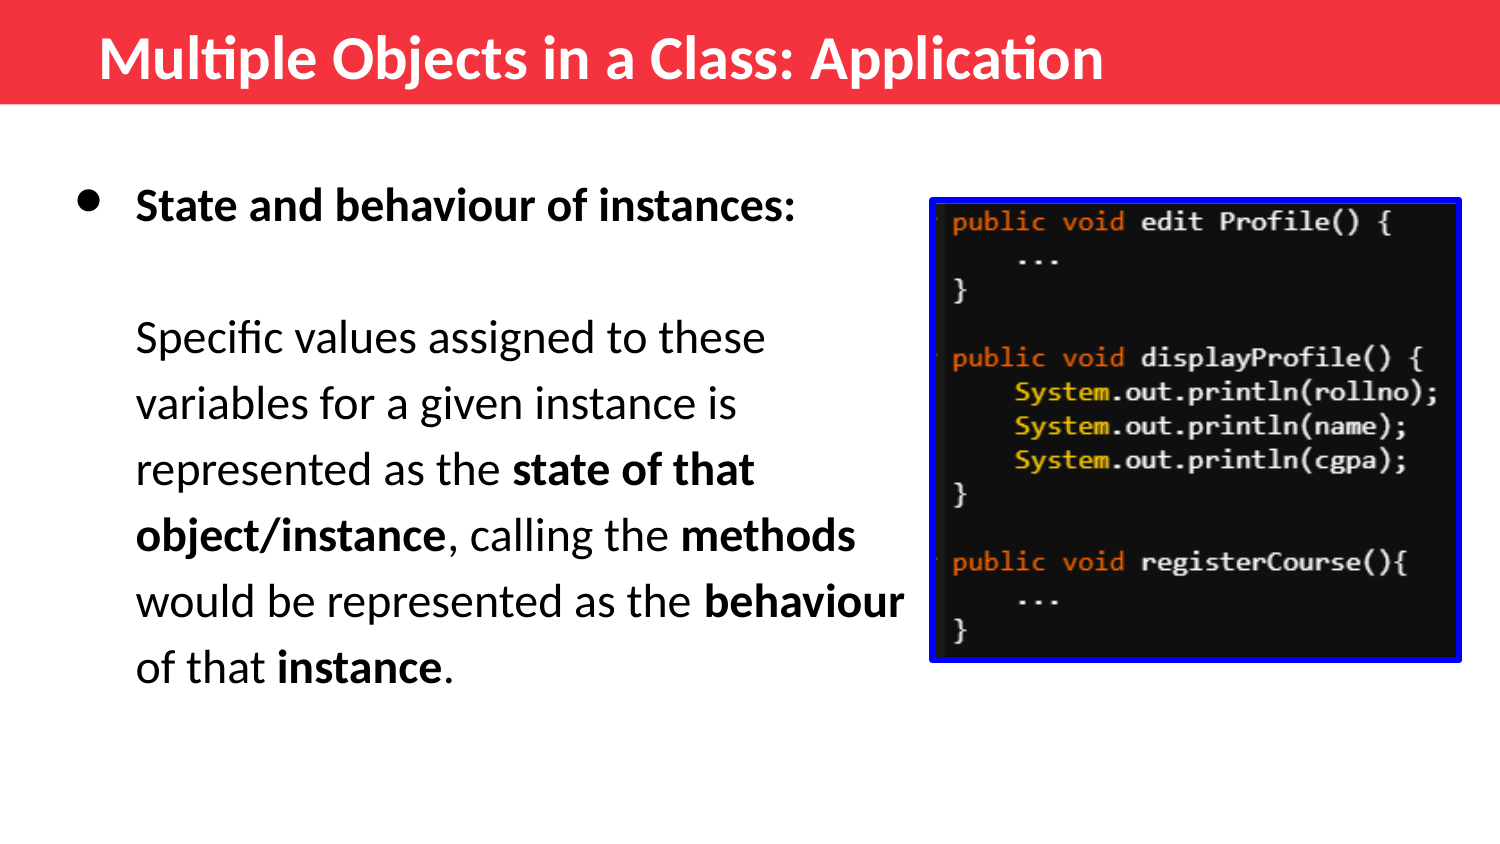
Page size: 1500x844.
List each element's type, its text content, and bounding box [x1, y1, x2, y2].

text_box State and behaviour of instances: Specific values assigned to these variables for a given instance is represented as the state of that object/instance, calling the methods would be represented as the behaviour of that instance. [45, 150, 1361, 571]
picture [935, 202, 1457, 658]
text_box [0, 0, 1500, 105]
text_box Multiple Objects in a Class: Application [83, 2, 1161, 138]
